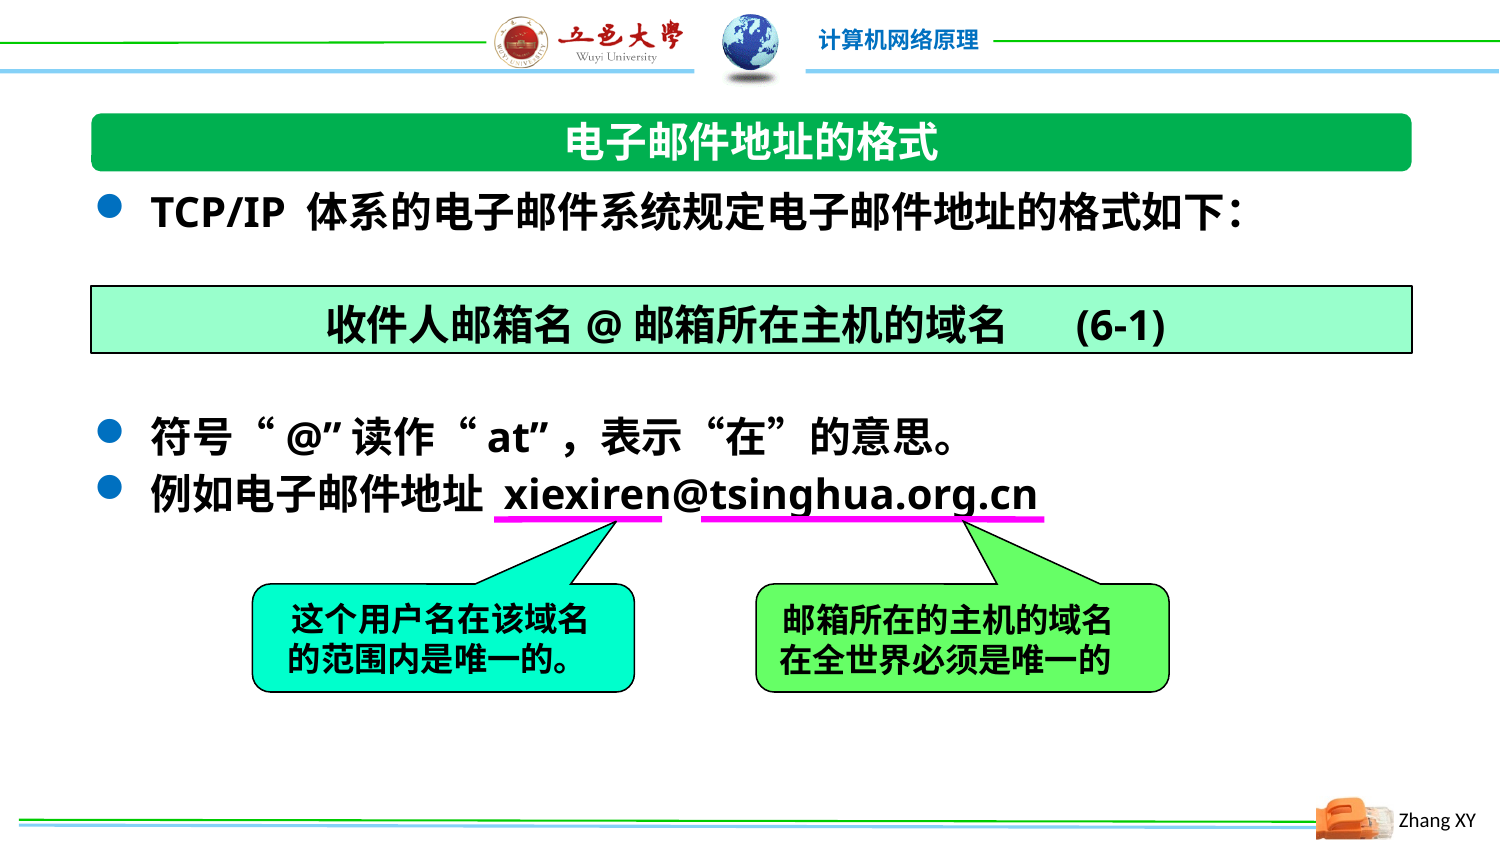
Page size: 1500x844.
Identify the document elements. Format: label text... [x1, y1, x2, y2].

text_box TCP/IP 体系的电子邮件系统规定电子邮件地址的格式如下： 收件人邮箱名@邮箱所在主机的域名 (6-1) 符号“@”读作“at”，表示“在”的意思。 例如电子邮件地址 xiexiren@tsinghua.org.cn [79, 172, 1412, 525]
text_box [252, 518, 1170, 693]
picture [494, 15, 697, 69]
text_box 电子邮件地址的格式 [548, 107, 955, 172]
text_box [955, 113, 1412, 172]
picture [720, 12, 780, 88]
text_box [91, 113, 548, 172]
picture [1316, 796, 1394, 840]
